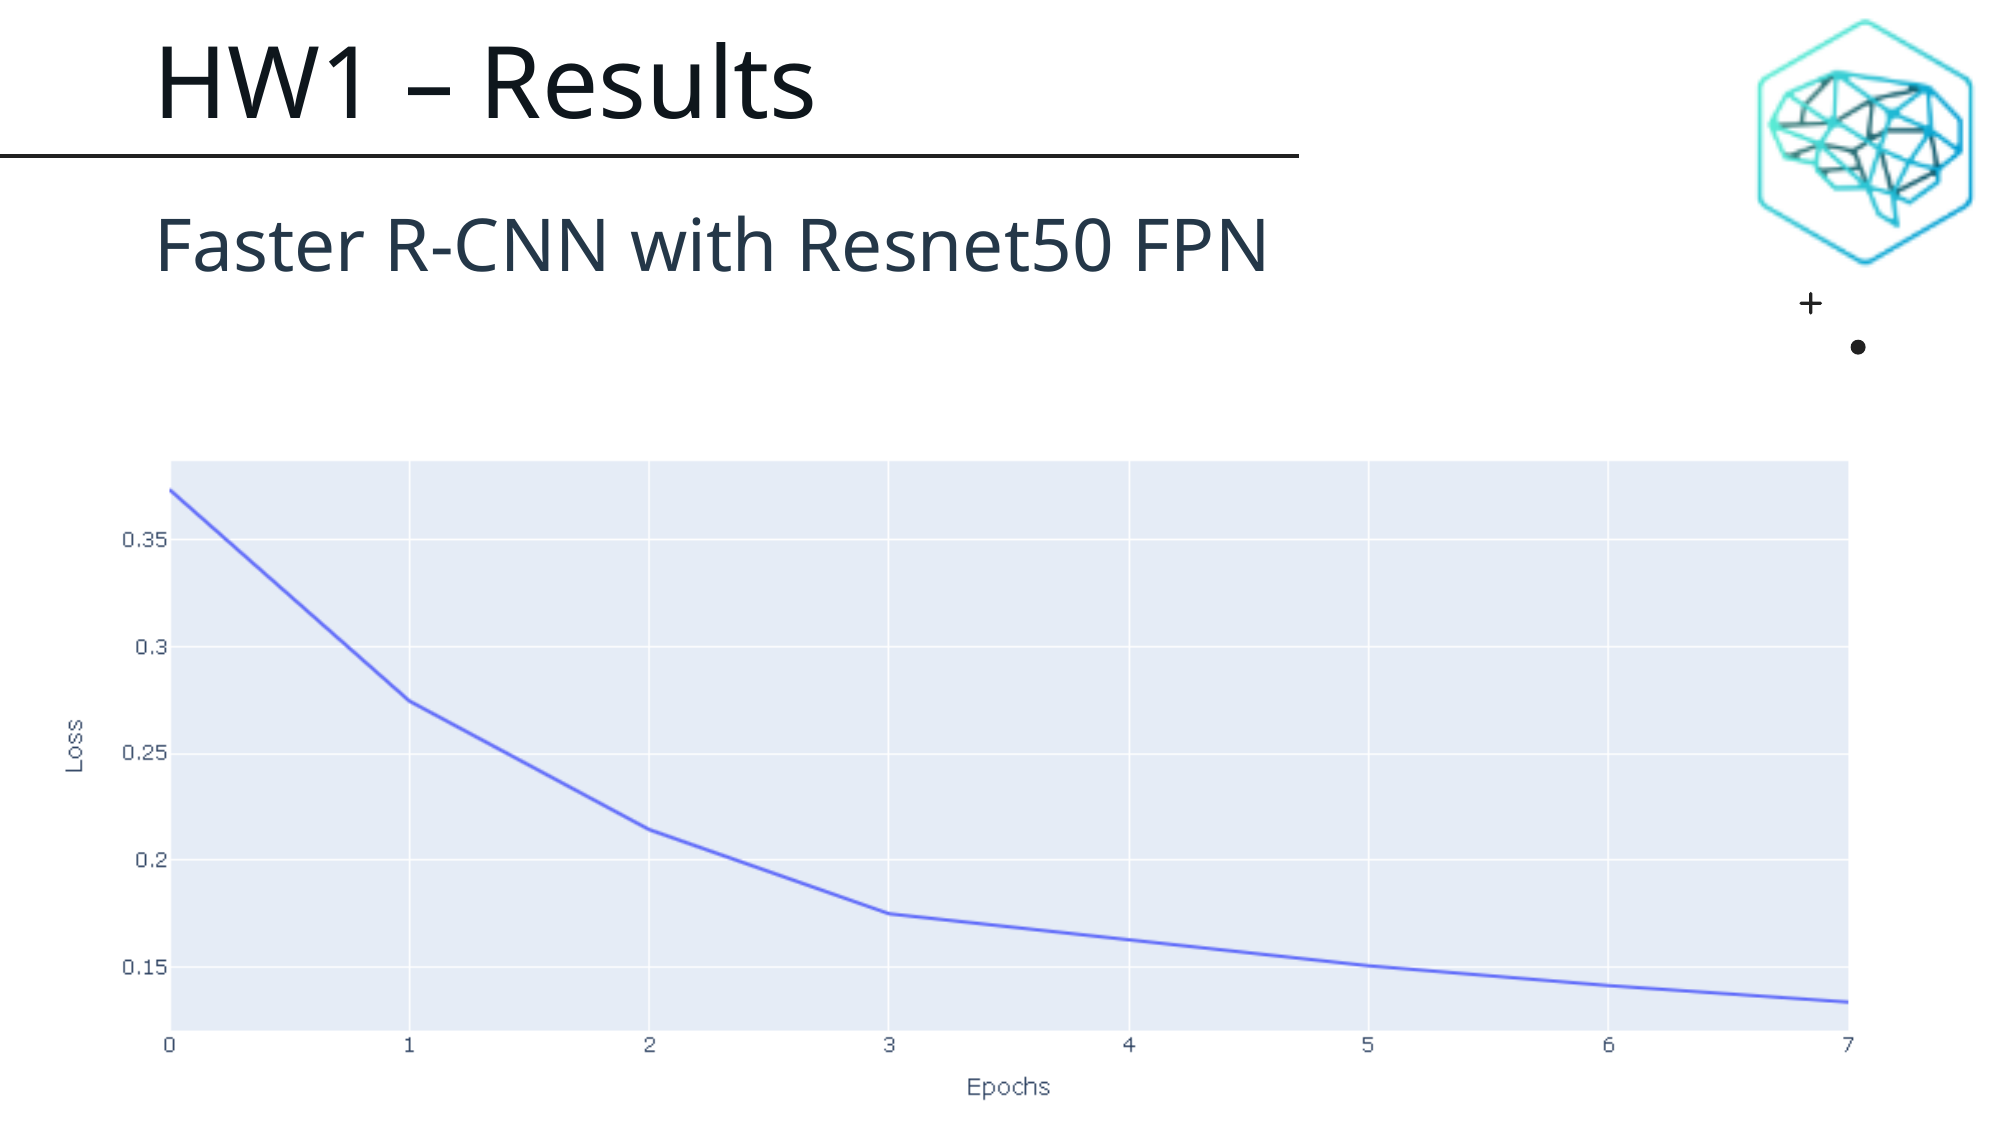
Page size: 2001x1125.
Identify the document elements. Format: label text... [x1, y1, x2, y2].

list Faster R-CNN with Resnet50 FPN [139, 182, 1805, 388]
picture [46, 402, 1913, 1125]
title HW1 – Results [138, 28, 1319, 149]
picture [1723, 11, 2000, 277]
